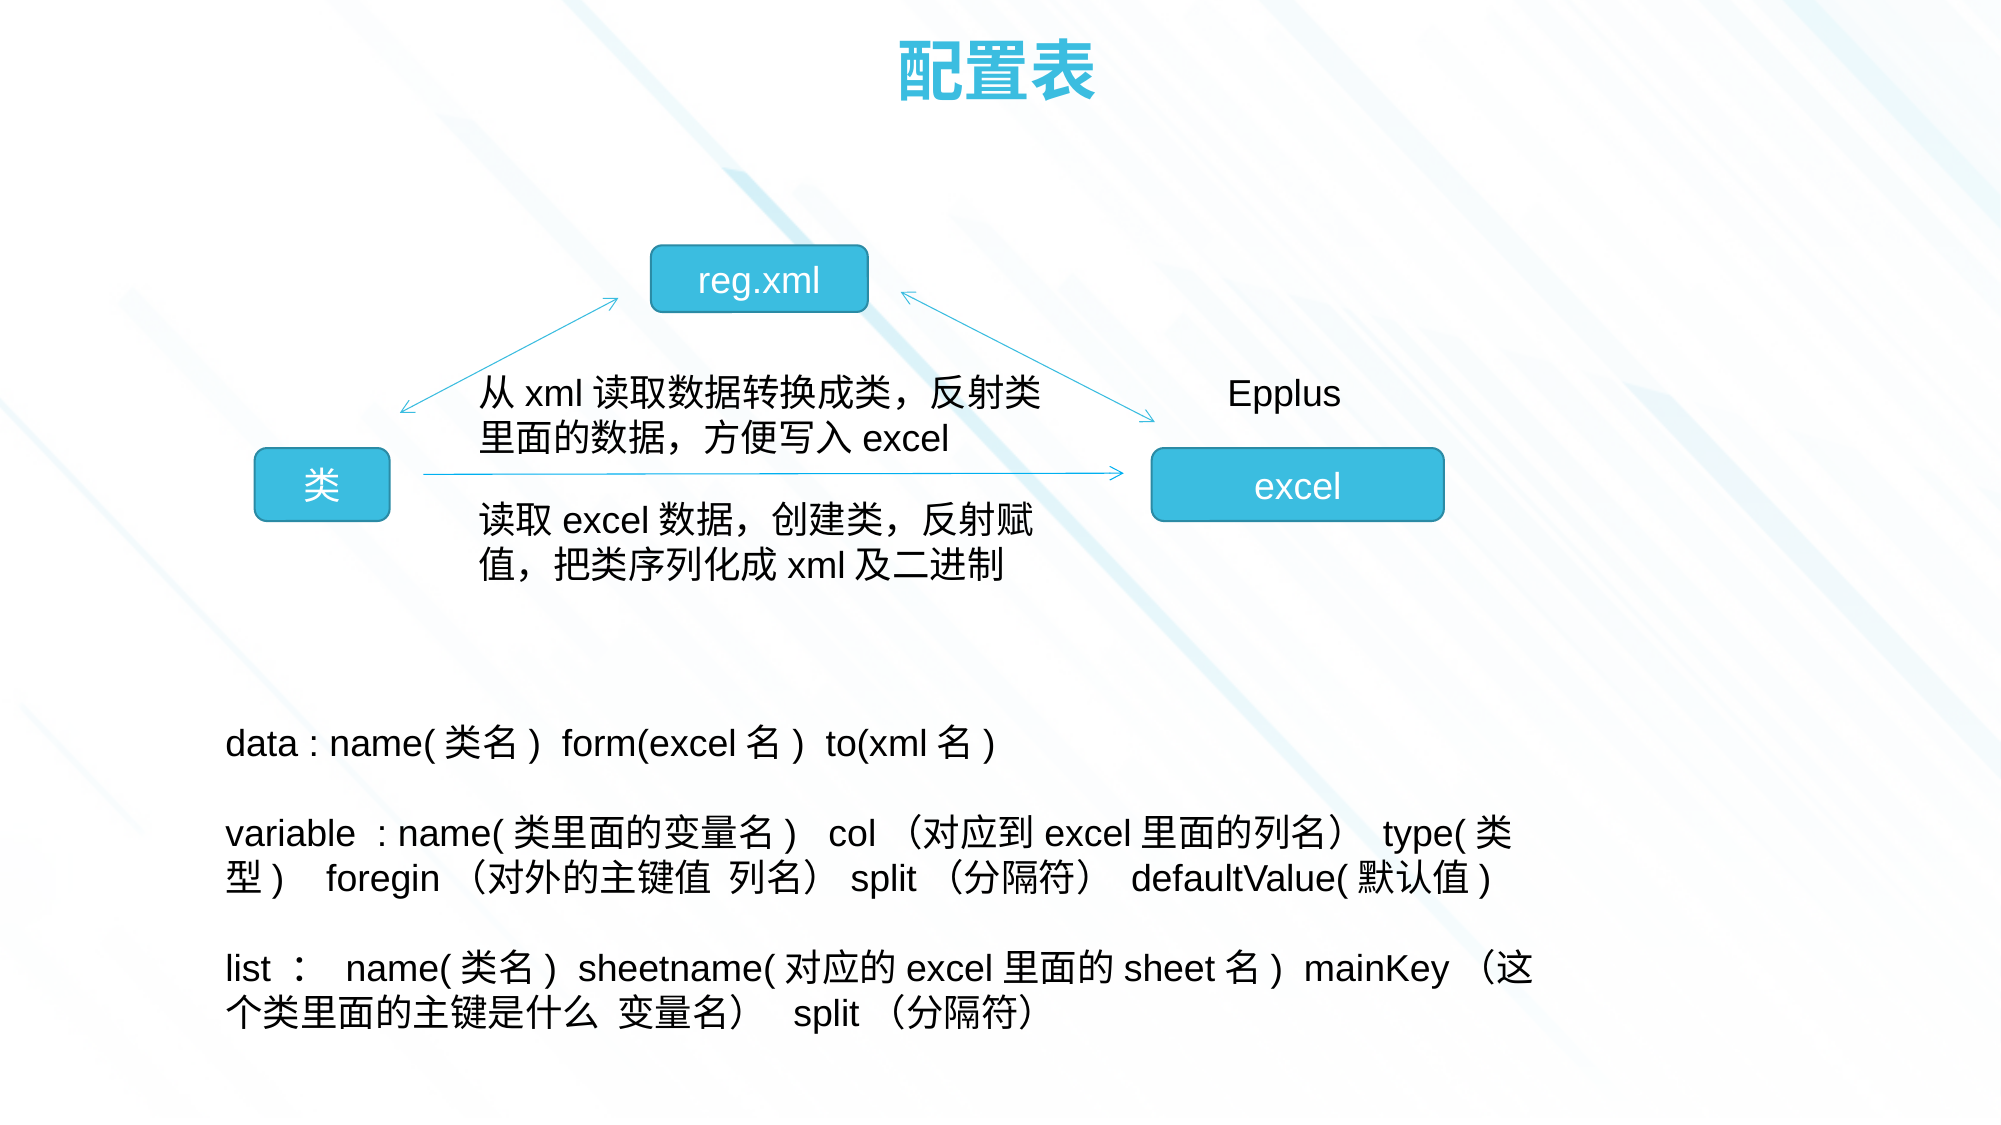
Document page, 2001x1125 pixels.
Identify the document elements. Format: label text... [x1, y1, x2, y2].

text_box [900, 291, 1155, 423]
text_box Epplus [1212, 361, 1433, 422]
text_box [399, 297, 619, 413]
text_box 读取excel数据，创建类，反射赋值，把类序列化成xml及二进制 [463, 488, 1086, 594]
text_box 类 [253, 447, 391, 523]
title 配置表 [134, 40, 1860, 108]
text_box 从xml读取数据转换成类，反射类里面的数据，方便写入excel [463, 361, 1084, 467]
text_box reg.xml [649, 244, 869, 314]
text_box data : name(类名) form(excel名) to(xml名) variable : name(类里面的变量名) col（对应到excel里面的列名） type(类型) foregin（对外的主键值 列名）split（分隔符） defaultValue(默认值) list ： name(类名) sheetname(对应的excel里面的sheet名) mainKey（这个类里面的主键是什么 变量名） split（分隔符） [210, 712, 1566, 1042]
text_box excel [1150, 447, 1445, 523]
